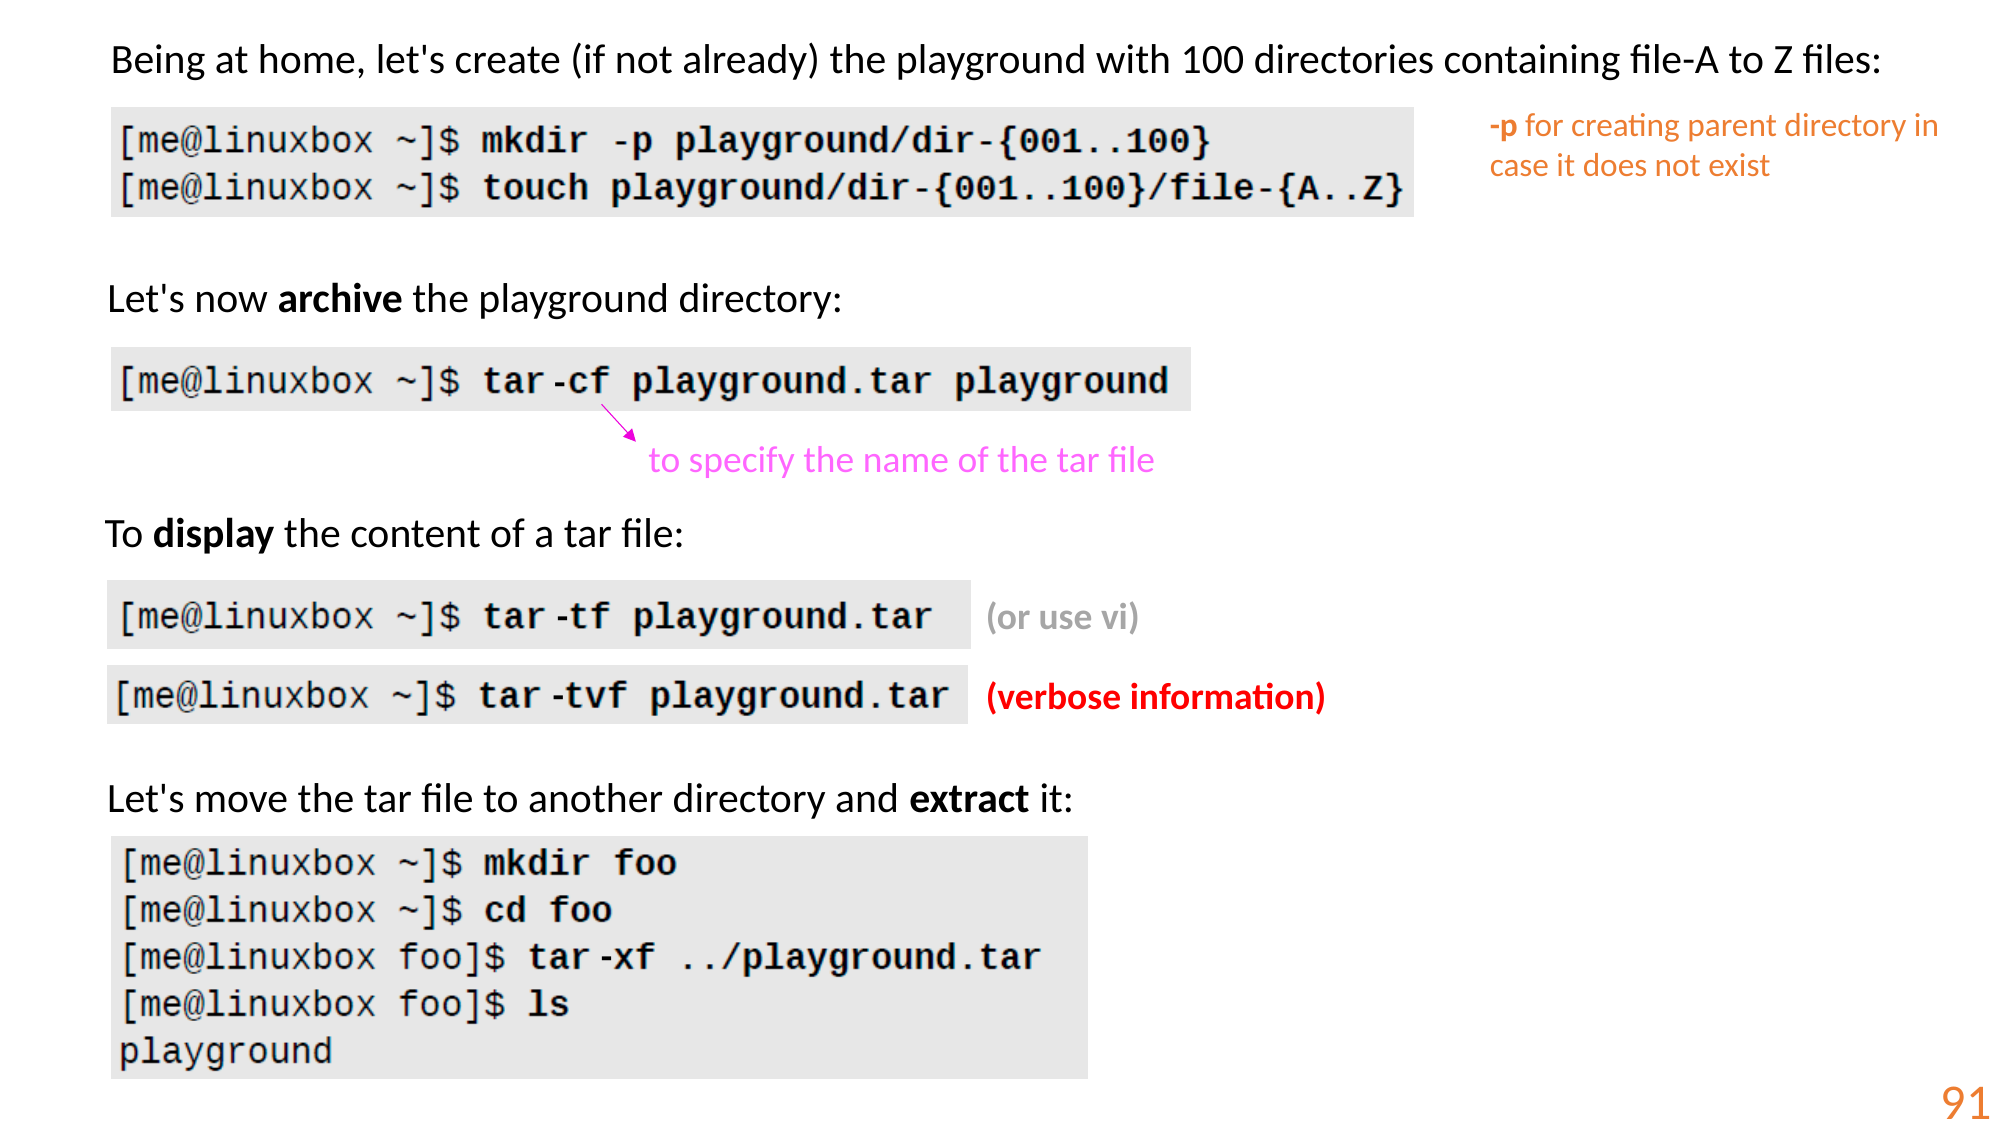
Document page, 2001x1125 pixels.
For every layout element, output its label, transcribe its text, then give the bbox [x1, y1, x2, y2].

picture [110, 347, 1191, 411]
slide_number 91 [1556, 1069, 2000, 1125]
text_box -p for creating parent directory in case it does not exist [1474, 95, 1957, 191]
text_box to specify the name of the tar file [633, 427, 1171, 488]
picture [110, 836, 1088, 1079]
text_box Let's now archive the playground directory: [92, 263, 859, 329]
text_box (verbose information) [971, 664, 1342, 725]
text_box Let's move the tar file to another directory and extract it: [92, 763, 1090, 829]
text_box (or use vi) [971, 584, 1155, 644]
picture [107, 580, 971, 649]
text_box Being at home, let's create (if not already) the playground with 100 directories containing file-A to Z files: [96, 24, 1899, 89]
text_box To display the content of a tar file: [89, 498, 701, 564]
picture [110, 107, 1414, 217]
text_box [601, 404, 636, 442]
picture [107, 665, 968, 724]
